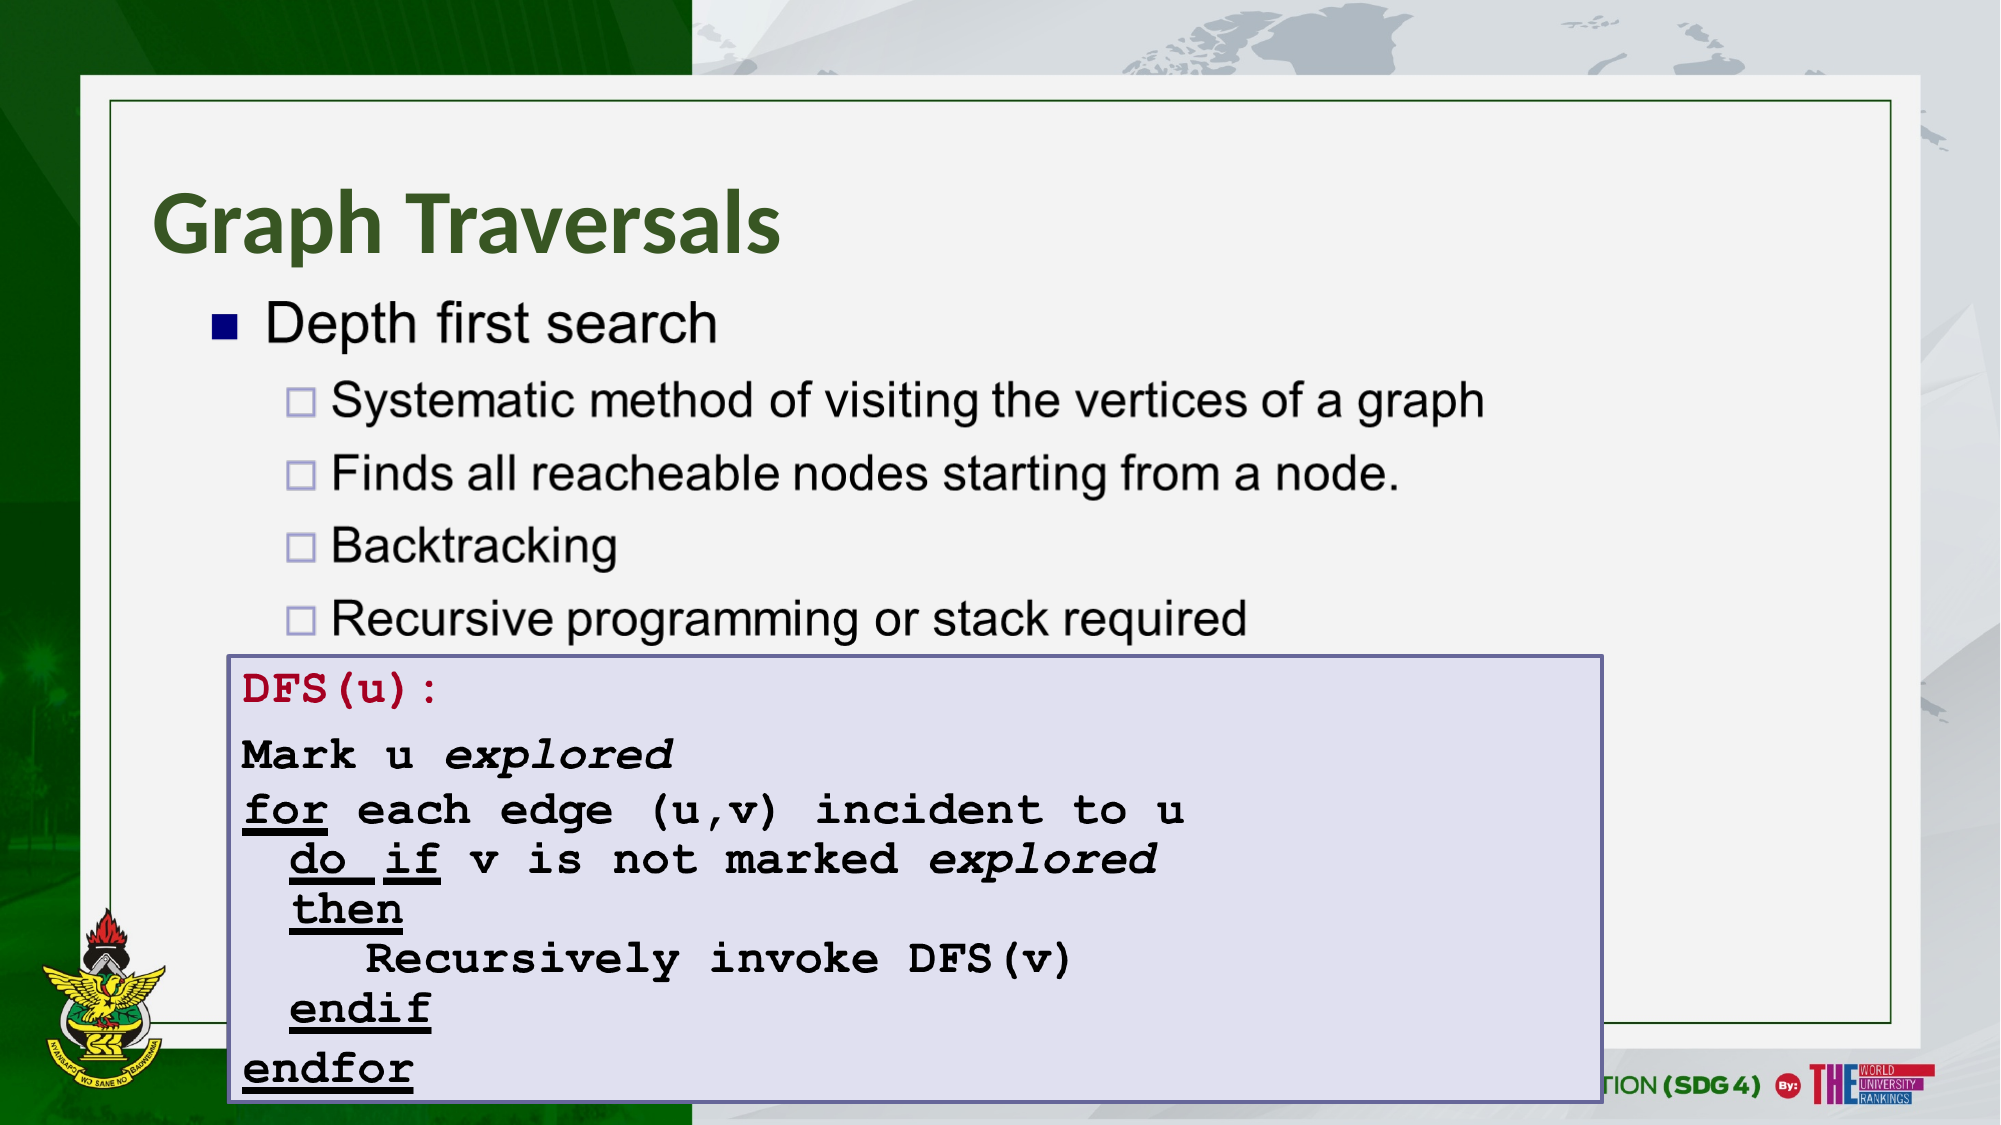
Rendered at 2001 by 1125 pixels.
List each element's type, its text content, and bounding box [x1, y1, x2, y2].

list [183, 267, 1517, 678]
picture [0, 0, 2001, 1125]
title Graph Traversals [137, 99, 1863, 318]
